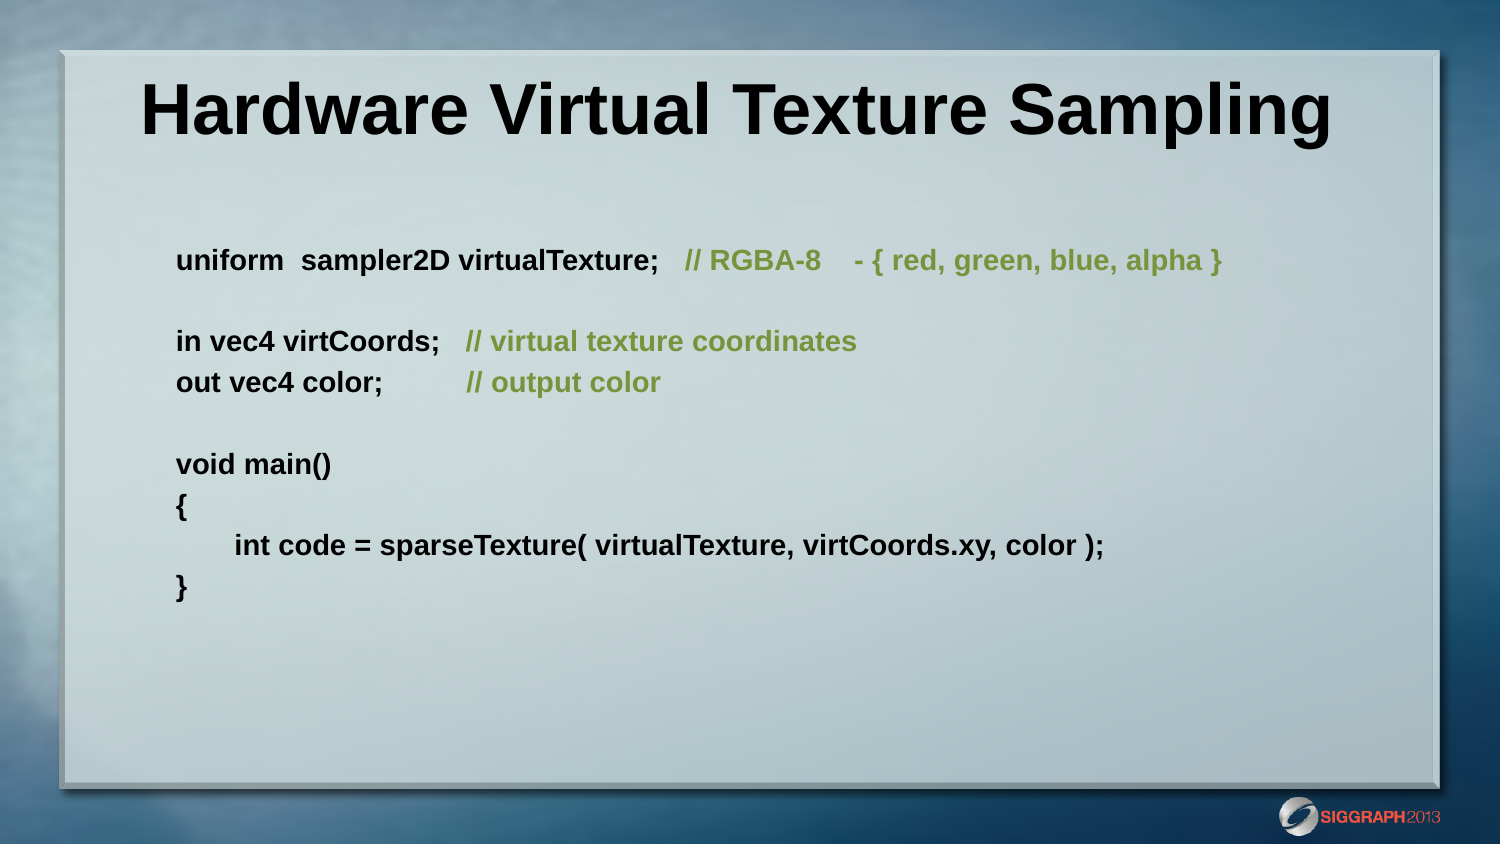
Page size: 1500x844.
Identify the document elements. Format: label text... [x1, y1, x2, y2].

list uniform sampler2D virtualTexture; // RGBA-8 - { red, green, blue, alpha } in vec4 virtCoords; // virtual texture coordinates out vec4 color; // output color void main() { int code = sparseTexture( virtualTexture, virtCoords.xy, color ); } [162, 234, 1288, 635]
title Hardware Virtual Texture Sampling [62, 54, 1413, 157]
picture [0, 0, 1500, 844]
